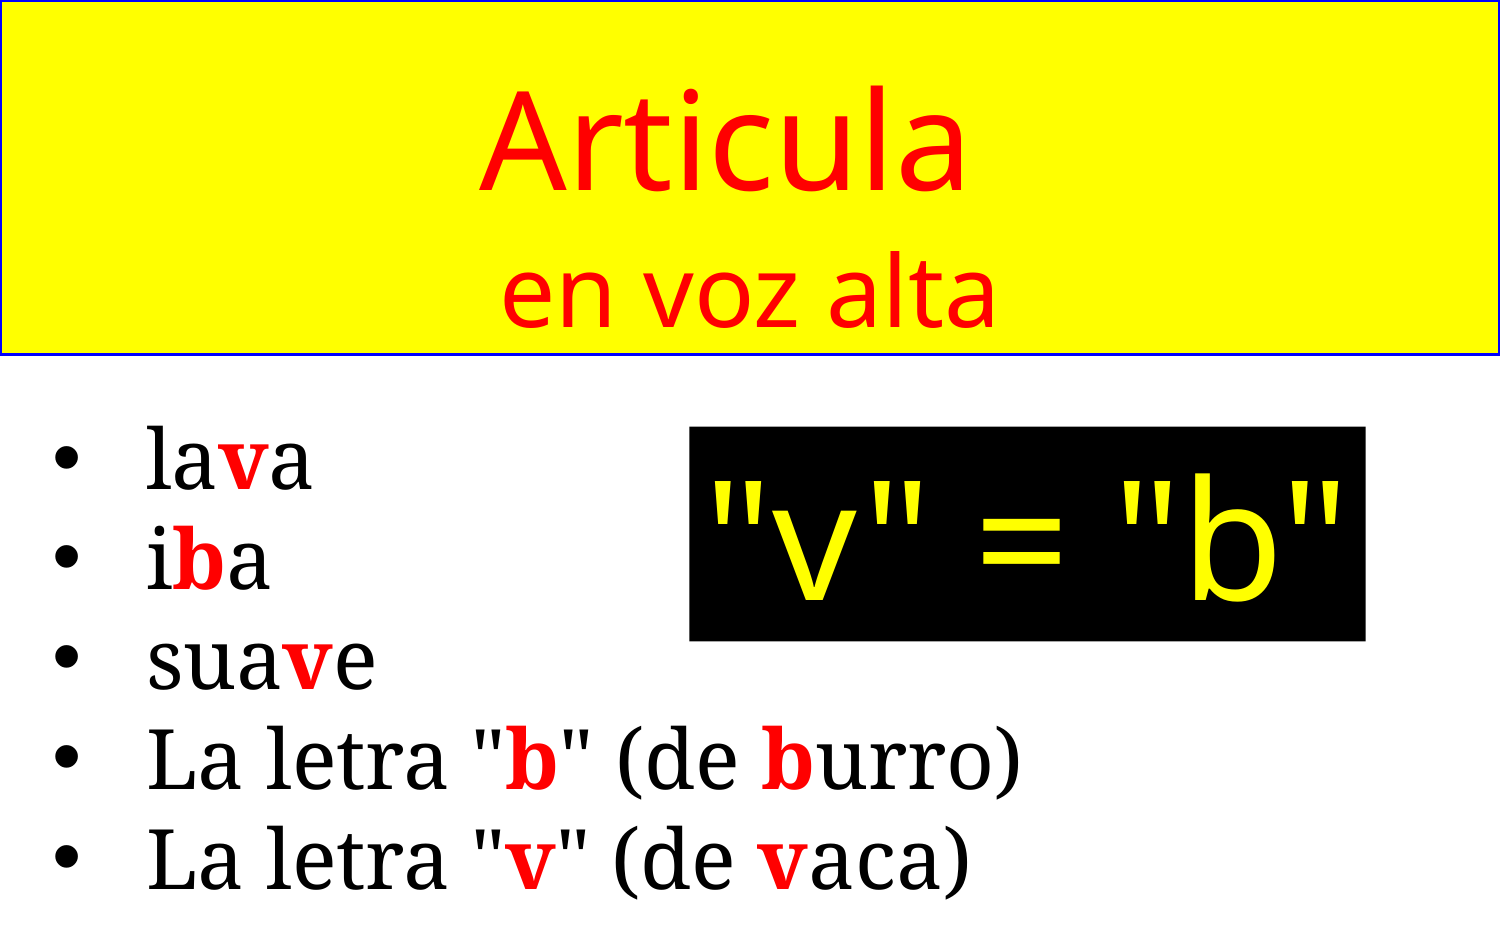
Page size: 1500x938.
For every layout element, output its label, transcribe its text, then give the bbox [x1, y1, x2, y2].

text_box lava iba suave La letra "b" (de burro) La letra "v" (de vaca) [37, 398, 1088, 914]
text_box Articula en voz alta [0, 0, 1500, 355]
text_box "v" = "b" [689, 426, 1366, 642]
